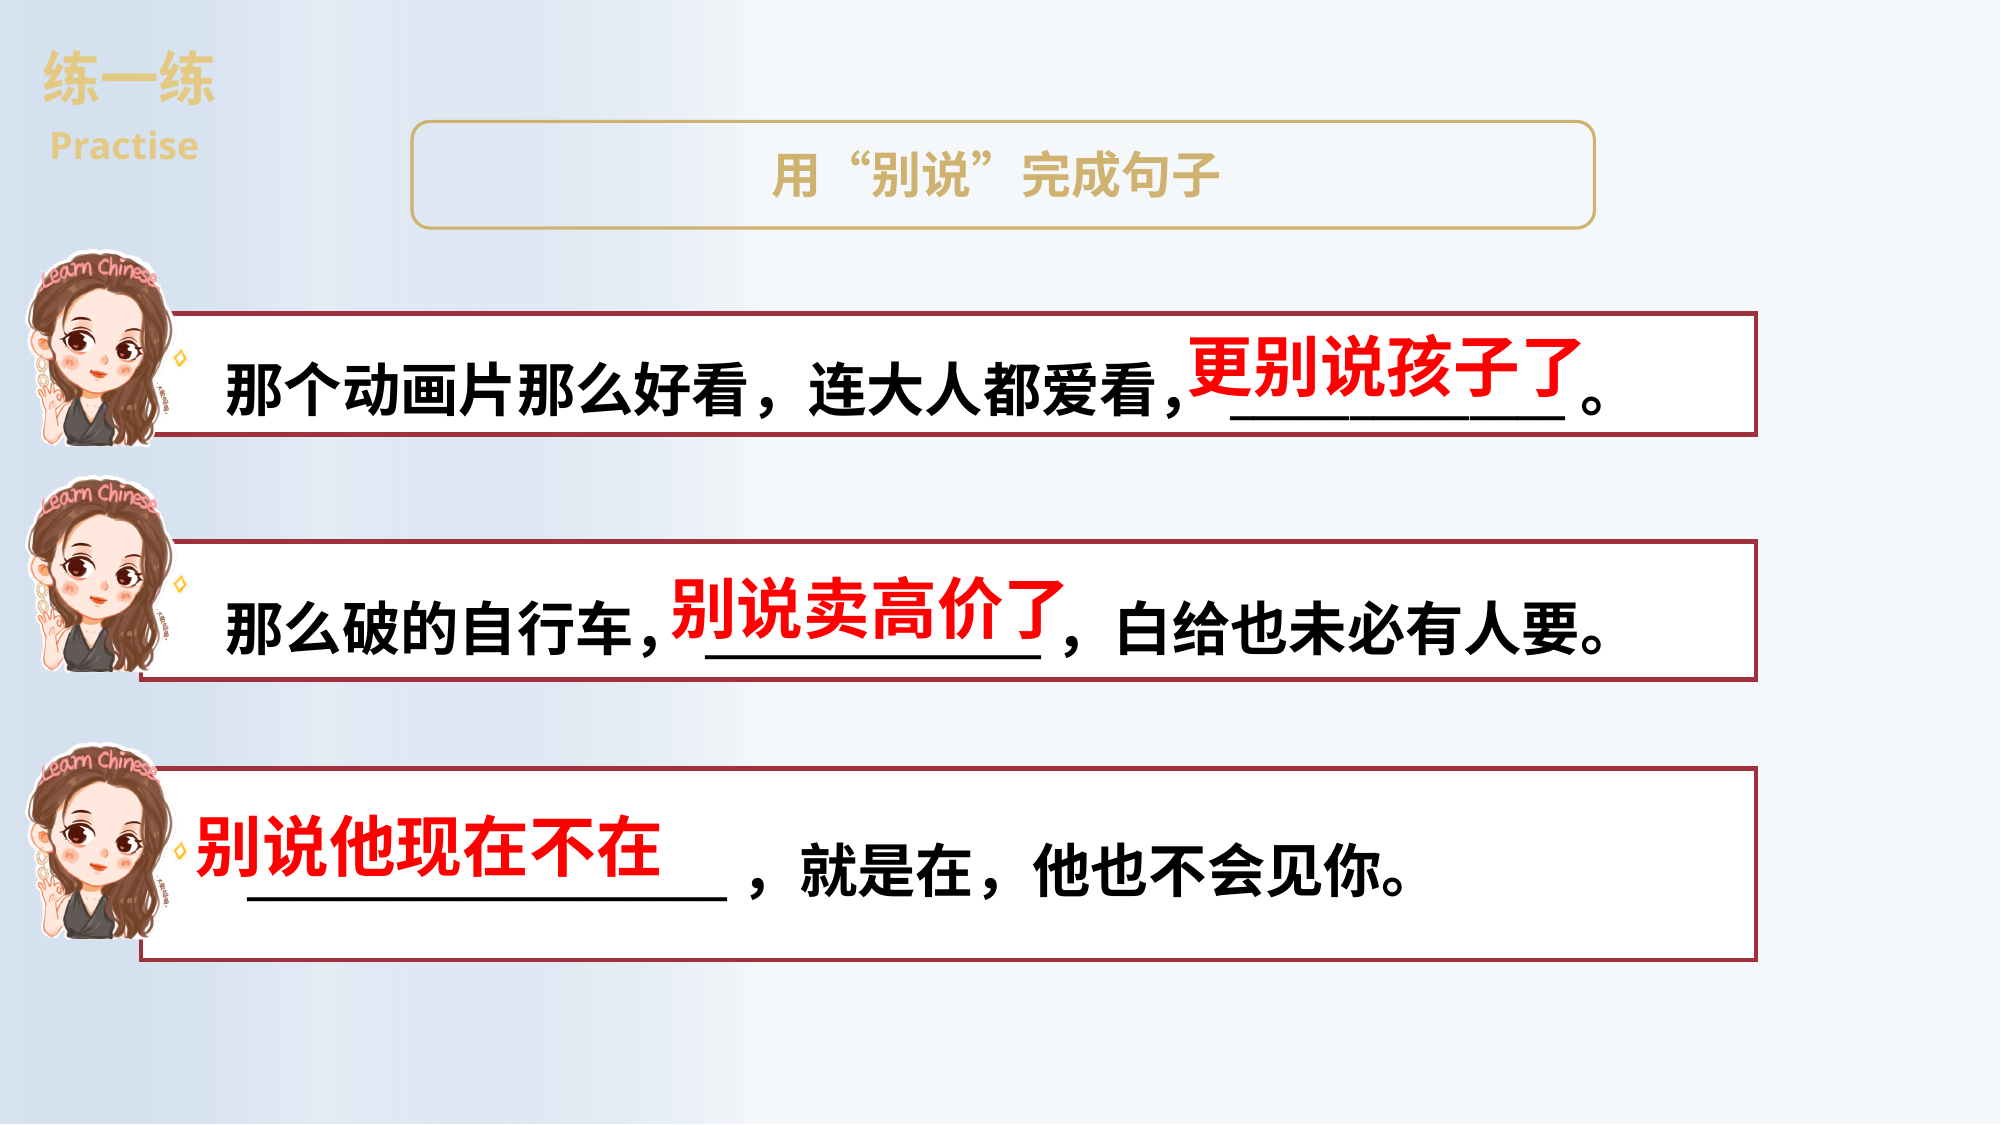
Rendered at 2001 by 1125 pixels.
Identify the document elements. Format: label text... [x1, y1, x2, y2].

text_box 别说他现在不在 [233, 797, 1543, 892]
text_box 练一练 [27, 35, 233, 120]
text_box [233, 312, 1757, 346]
text_box Practise [34, 115, 215, 175]
text_box [233, 541, 1757, 681]
text_box [233, 413, 1757, 436]
text_box 更别说孩子了 [1171, 317, 1757, 413]
text_box ____________________，就是在，他也不会见你。 [233, 892, 1456, 912]
text_box [233, 767, 1757, 961]
text_box 那么破的自行车，______________，白给也未必有人要。 [233, 584, 1654, 669]
text_box 那个动画片那么好看，连大人都爱看，______________。 [233, 346, 1654, 431]
picture [0, 0, 2001, 1125]
text_box 别说卖高价了 [655, 559, 1135, 655]
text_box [397, 121, 1595, 229]
